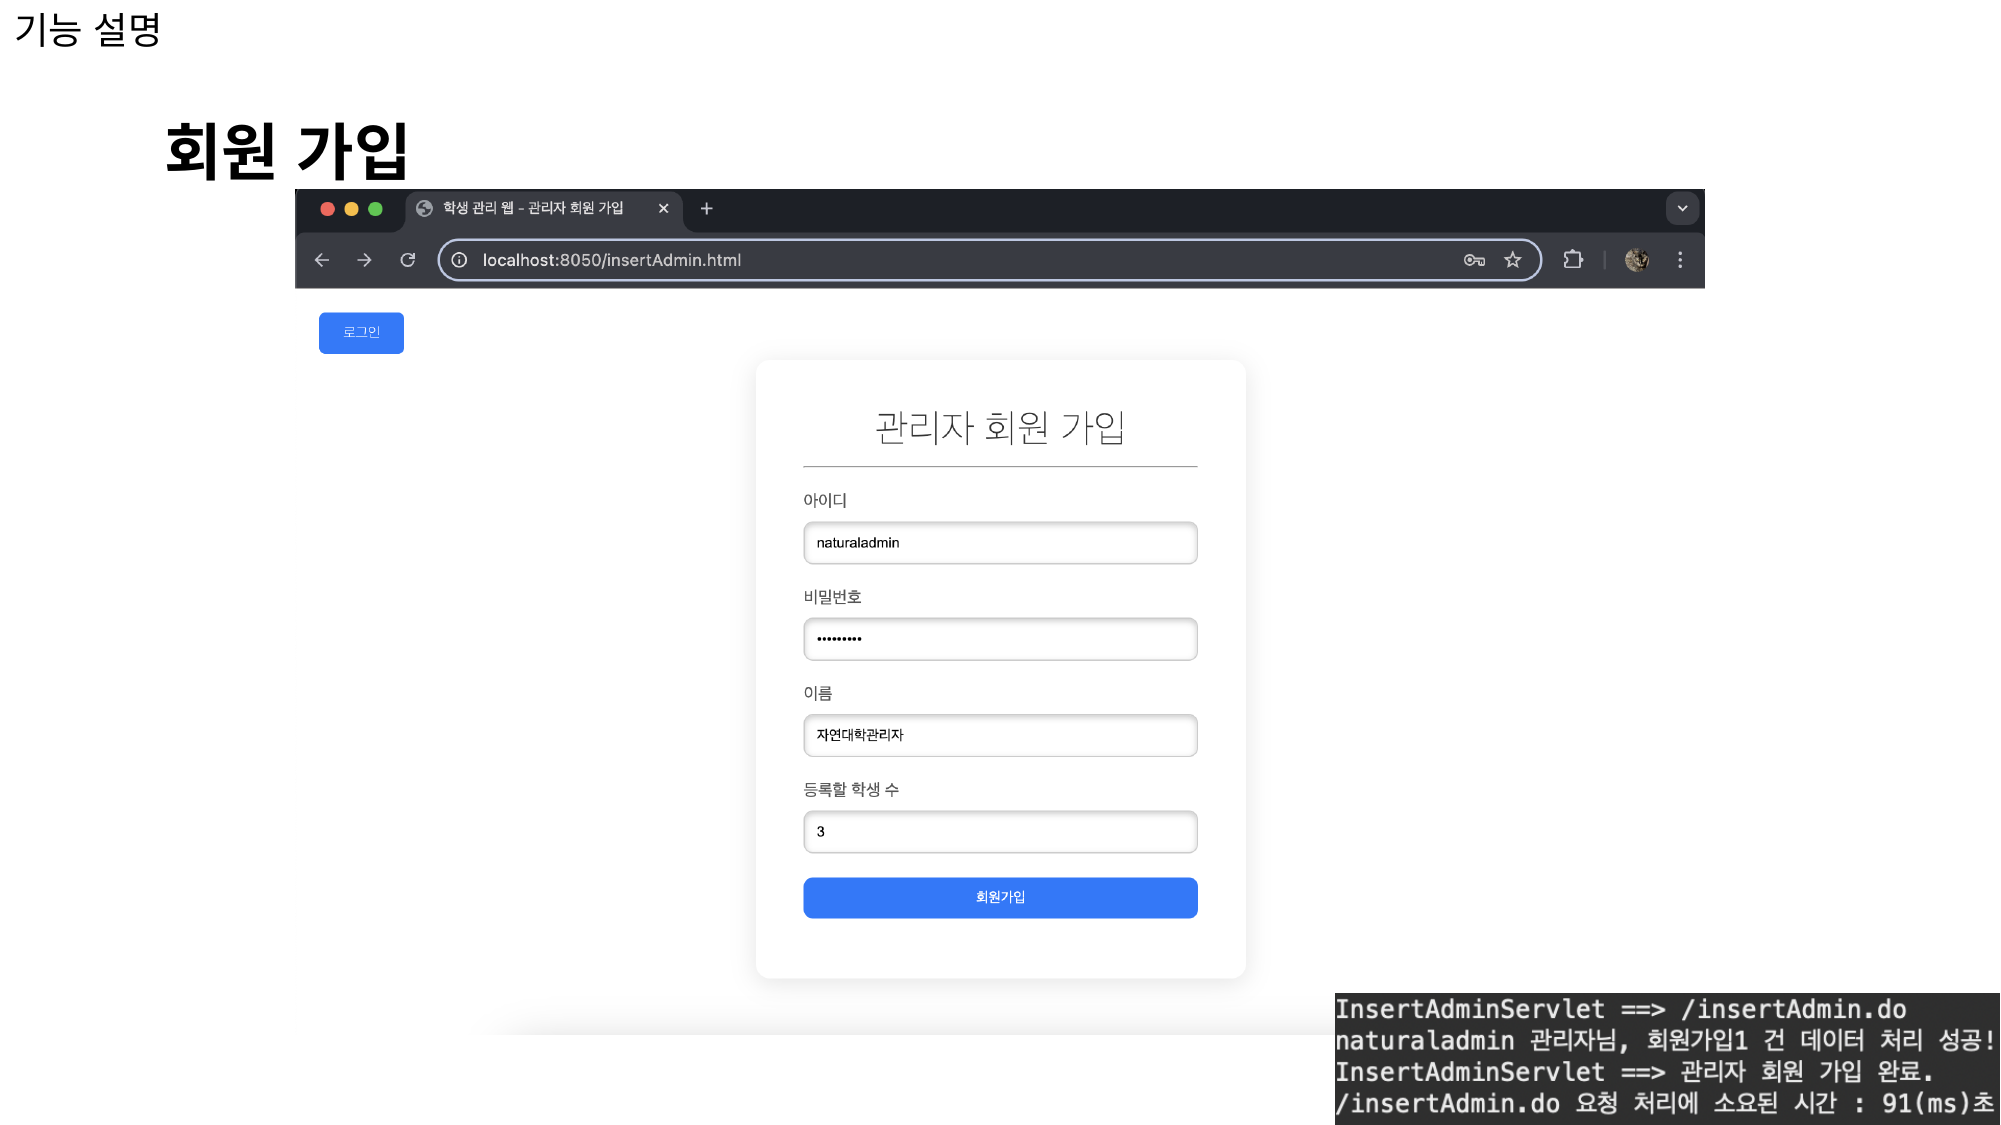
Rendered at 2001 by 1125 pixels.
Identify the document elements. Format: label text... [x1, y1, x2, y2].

picture [294, 189, 2000, 1125]
text_box 회원 가입 [0, 60, 1475, 271]
text_box 기능 설명 [0, 0, 2000, 60]
